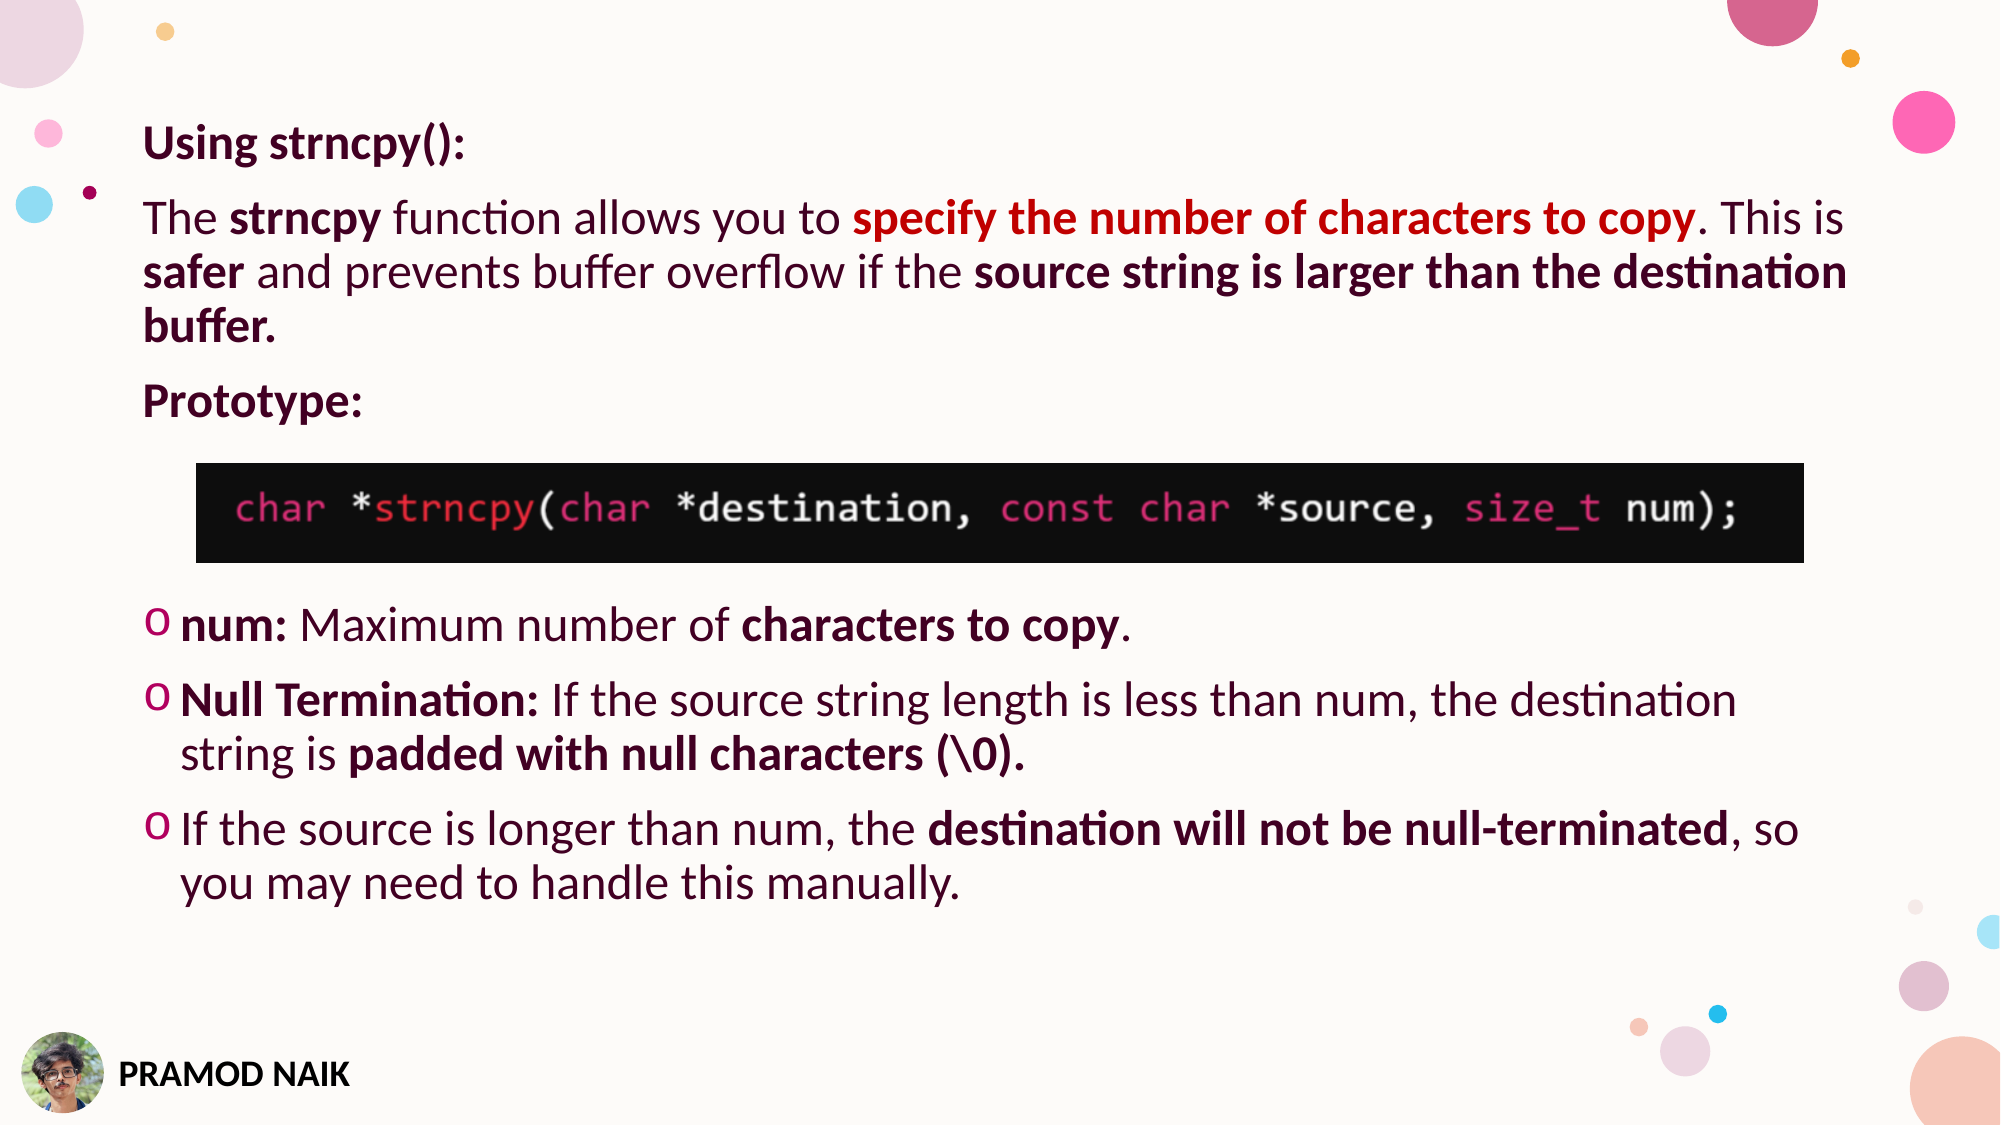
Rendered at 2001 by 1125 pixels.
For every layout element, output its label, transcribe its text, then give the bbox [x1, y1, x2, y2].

picture [196, 463, 1804, 563]
picture [21, 1031, 104, 1114]
list Using strncpy(): The strncpy function allows you to specify the number of characters to copy. This is safer and prevents buffer overflow if the source string is larger than the destination buffer. Prototype: num: Maximum number of characters to copy. Null Termination: If the source string length is less than num, the destination string is padded with null characters (\0). If the source is longer than num, the destination will not be null-terminated, so you may need to handle this manually. [127, 108, 1877, 1014]
